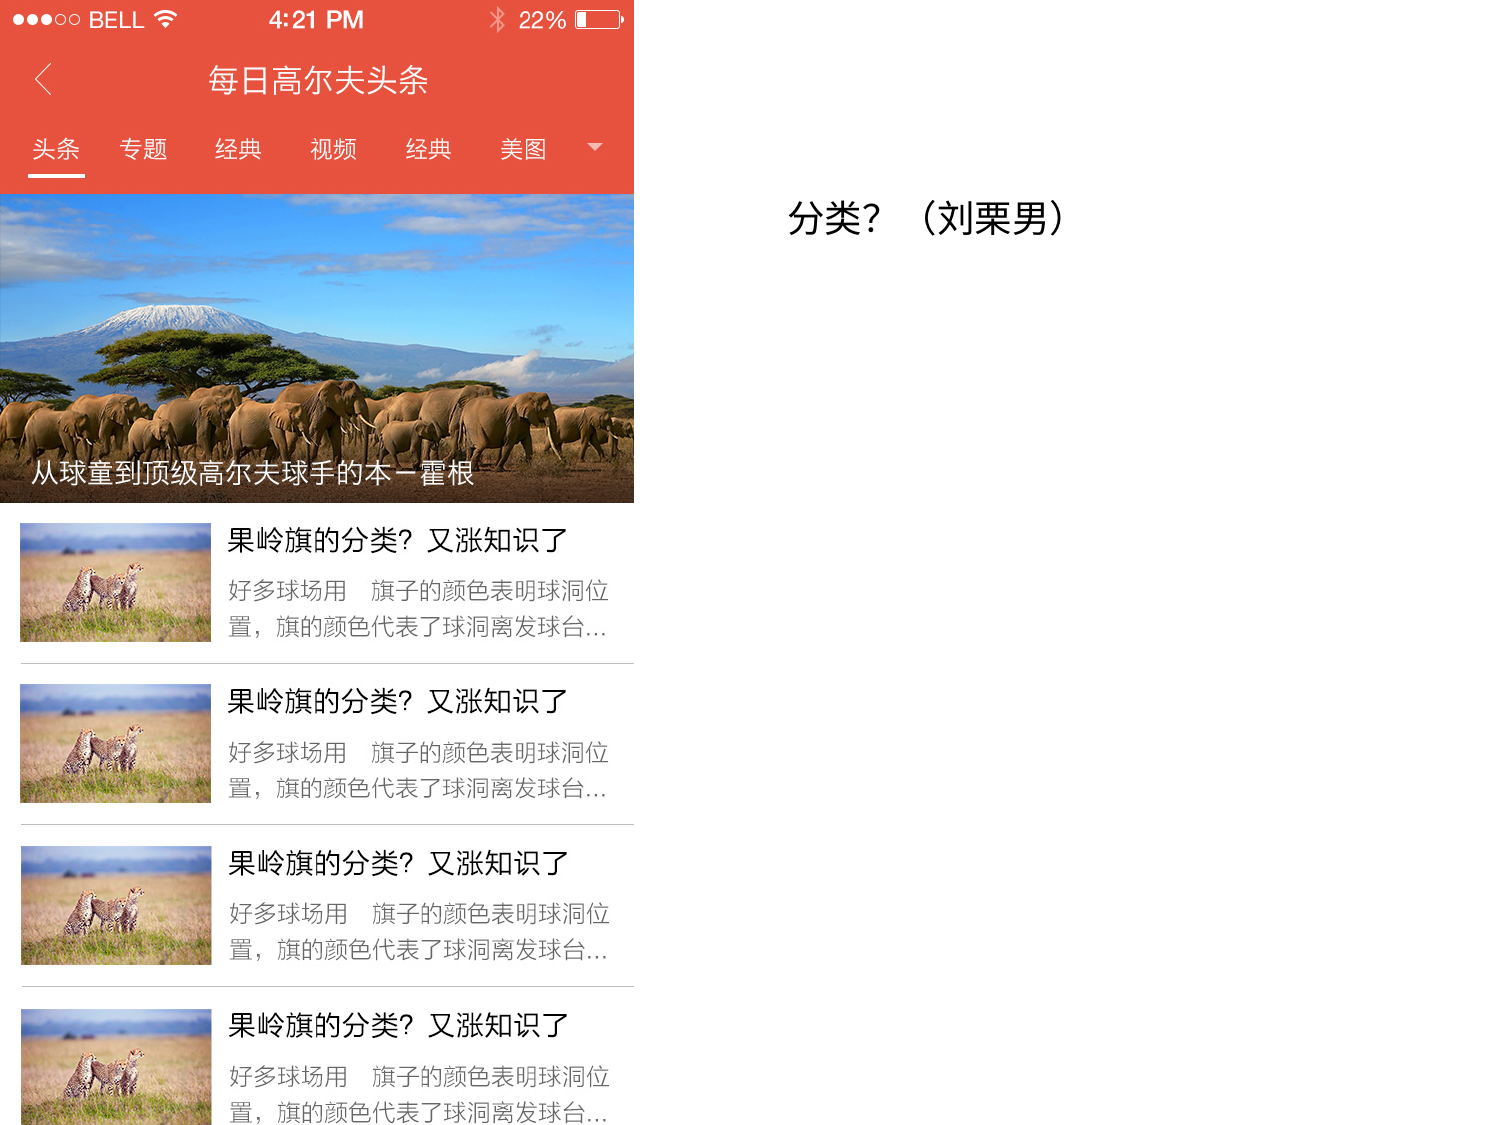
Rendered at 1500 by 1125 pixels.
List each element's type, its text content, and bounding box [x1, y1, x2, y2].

text_box 分类？（刘栗男） [772, 187, 1344, 247]
picture [0, 0, 634, 1125]
